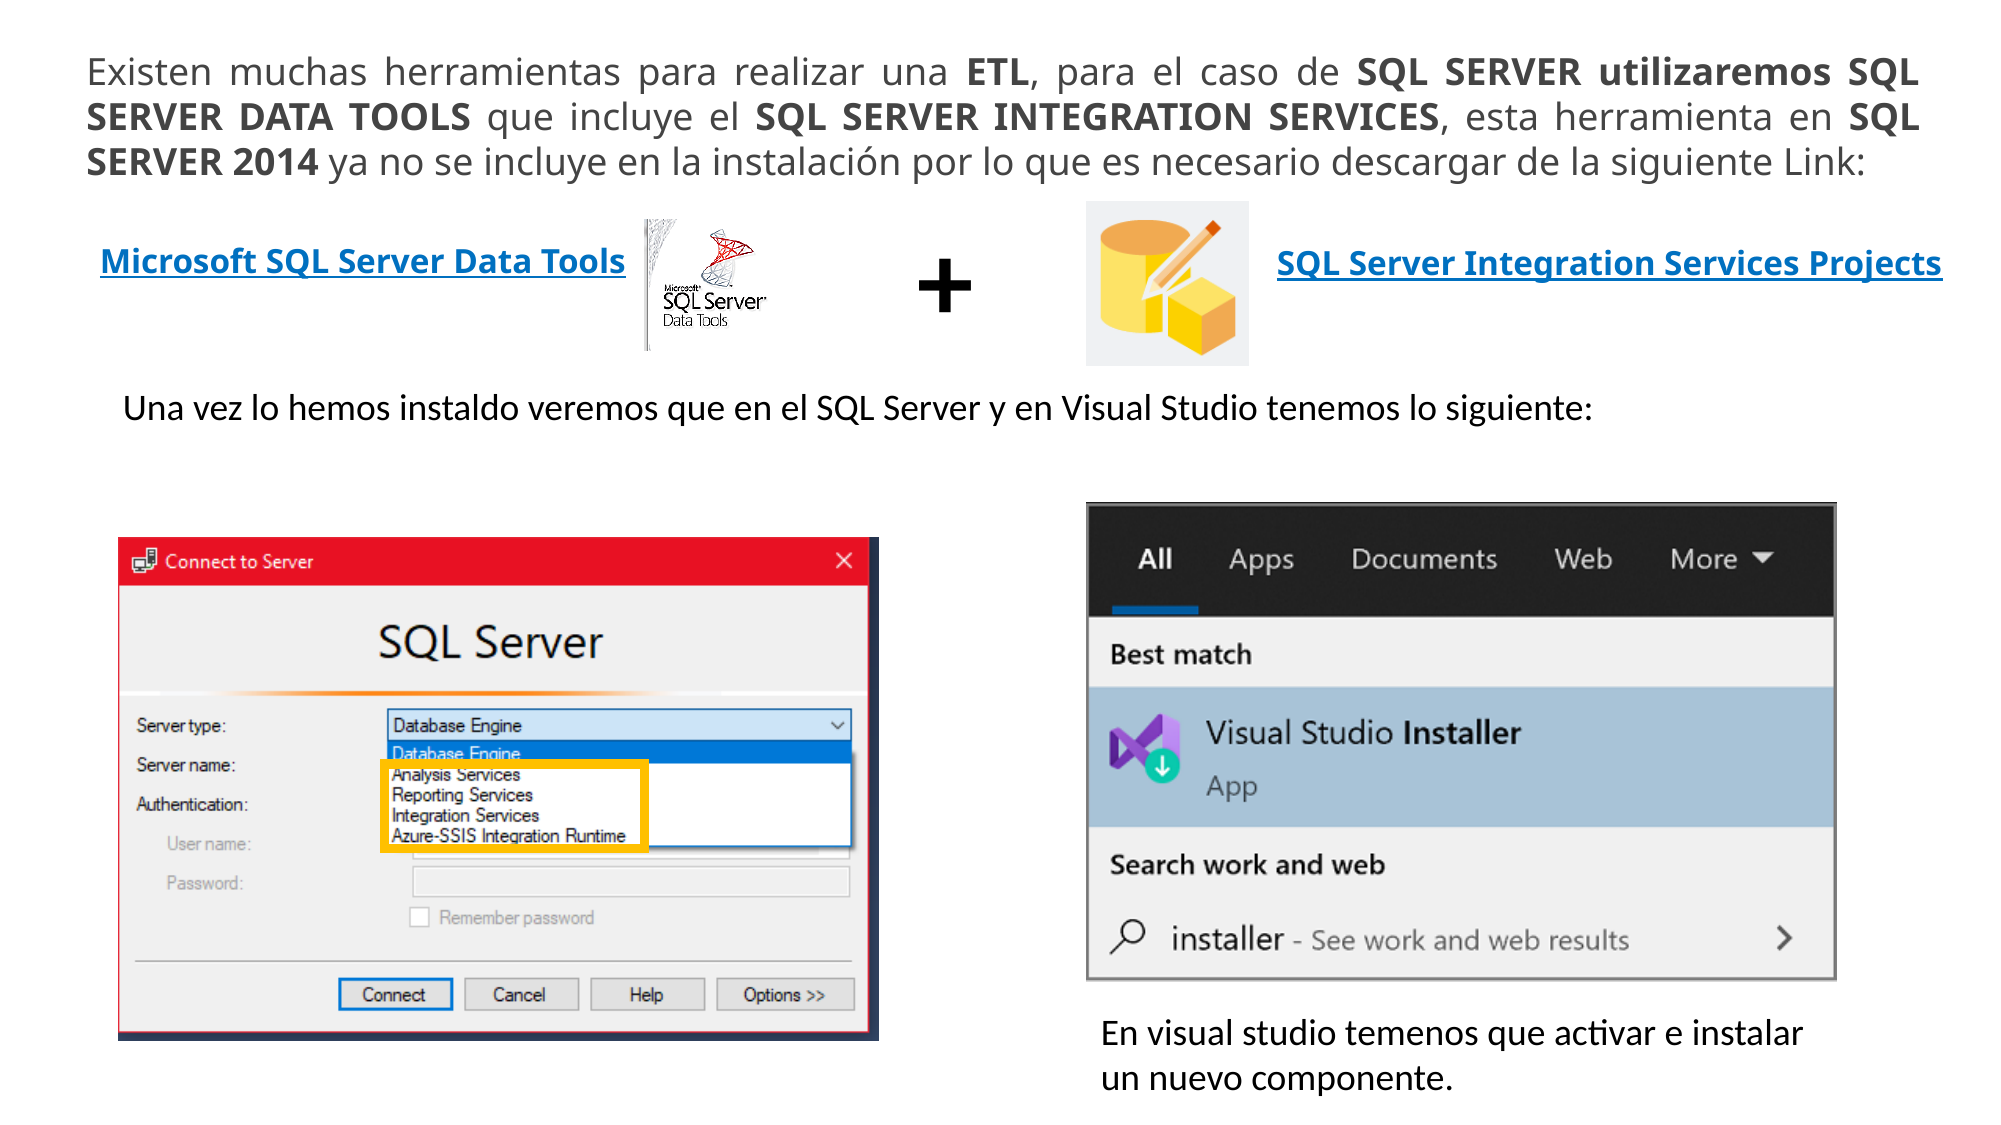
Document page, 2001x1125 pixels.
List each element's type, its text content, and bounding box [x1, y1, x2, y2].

picture [1085, 201, 1249, 366]
text_box Microsoft SQL Server Data Tools [85, 232, 644, 293]
picture [118, 537, 879, 1041]
text_box + [831, 201, 1060, 352]
text_box En visual studio temenos que activar e instalar un nuevo componente. [1086, 1000, 1836, 1106]
picture [1085, 502, 1837, 982]
text_box Una vez lo hemos instaldo veremos que en el SQL Server y en Visual Studio tenemos lo siguiente: [108, 375, 1763, 436]
text_box Existen muchas herramientas para realizar una ETL, para el caso de SQL SERVER utilizaremos SQL SERVER DATA TOOLS que incluye el SQL SERVER INTEGRATION SERVICES, esta herramienta en SQL SERVER 2014 ya no se incluye en la instalación por lo que es necesario descargar de la siguiente Link: [71, 40, 1936, 191]
picture [644, 219, 781, 351]
text_box SQL Server Integration Services Projects [1262, 235, 1967, 296]
